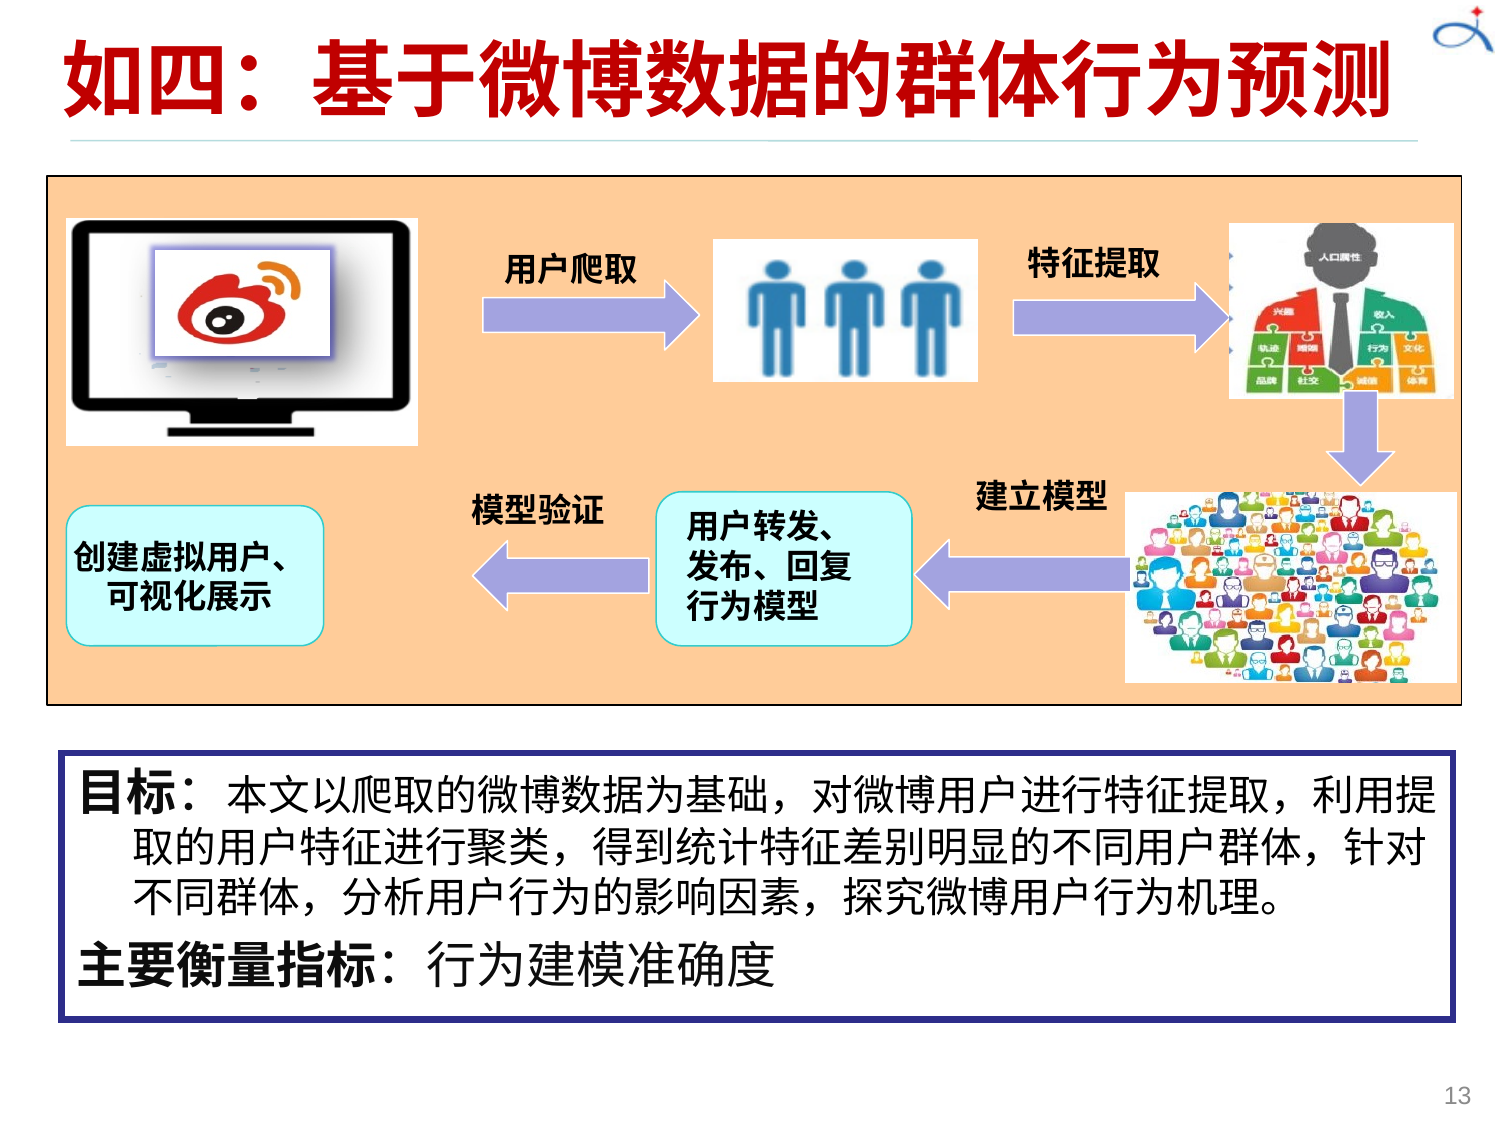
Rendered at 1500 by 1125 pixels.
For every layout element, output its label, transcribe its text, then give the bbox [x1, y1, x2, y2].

text_box 建立模型 [960, 467, 1174, 523]
text_box 创建虚拟用户、 可视化展示 [46, 528, 334, 623]
picture [1432, 5, 1495, 55]
title 如四：基于微博数据的群体行为预测 [46, 11, 1419, 143]
text_box 模型验证 [457, 482, 718, 537]
text_box 特征提取 [1013, 234, 1224, 289]
picture [712, 239, 978, 382]
picture [1124, 491, 1457, 683]
picture [66, 218, 418, 446]
text_box [914, 539, 1119, 610]
text_box [66, 623, 324, 646]
text_box 目标：本文以爬取的微博数据为基础，对微博用户进行特征提取，利用提取的用户特征进行聚类，得到统计特征差别明显的不同用户群体，针对不同群体，分析用户行为的影响因素，探究微博用户行为机理。 主要衡量指标：行为建模准确度 [59, 751, 1455, 1022]
text_box 用户转发、发布、回复行为模型 [671, 498, 896, 633]
text_box [656, 491, 912, 646]
text_box [66, 505, 324, 528]
text_box [472, 540, 649, 611]
text_box [482, 296, 700, 351]
picture [1229, 223, 1454, 399]
text_box 用户爬取 [489, 241, 702, 296]
text_box [46, 175, 1462, 705]
slide_number 13 [1136, 1065, 1487, 1125]
text_box [1013, 289, 1224, 353]
text_box [1326, 408, 1395, 486]
